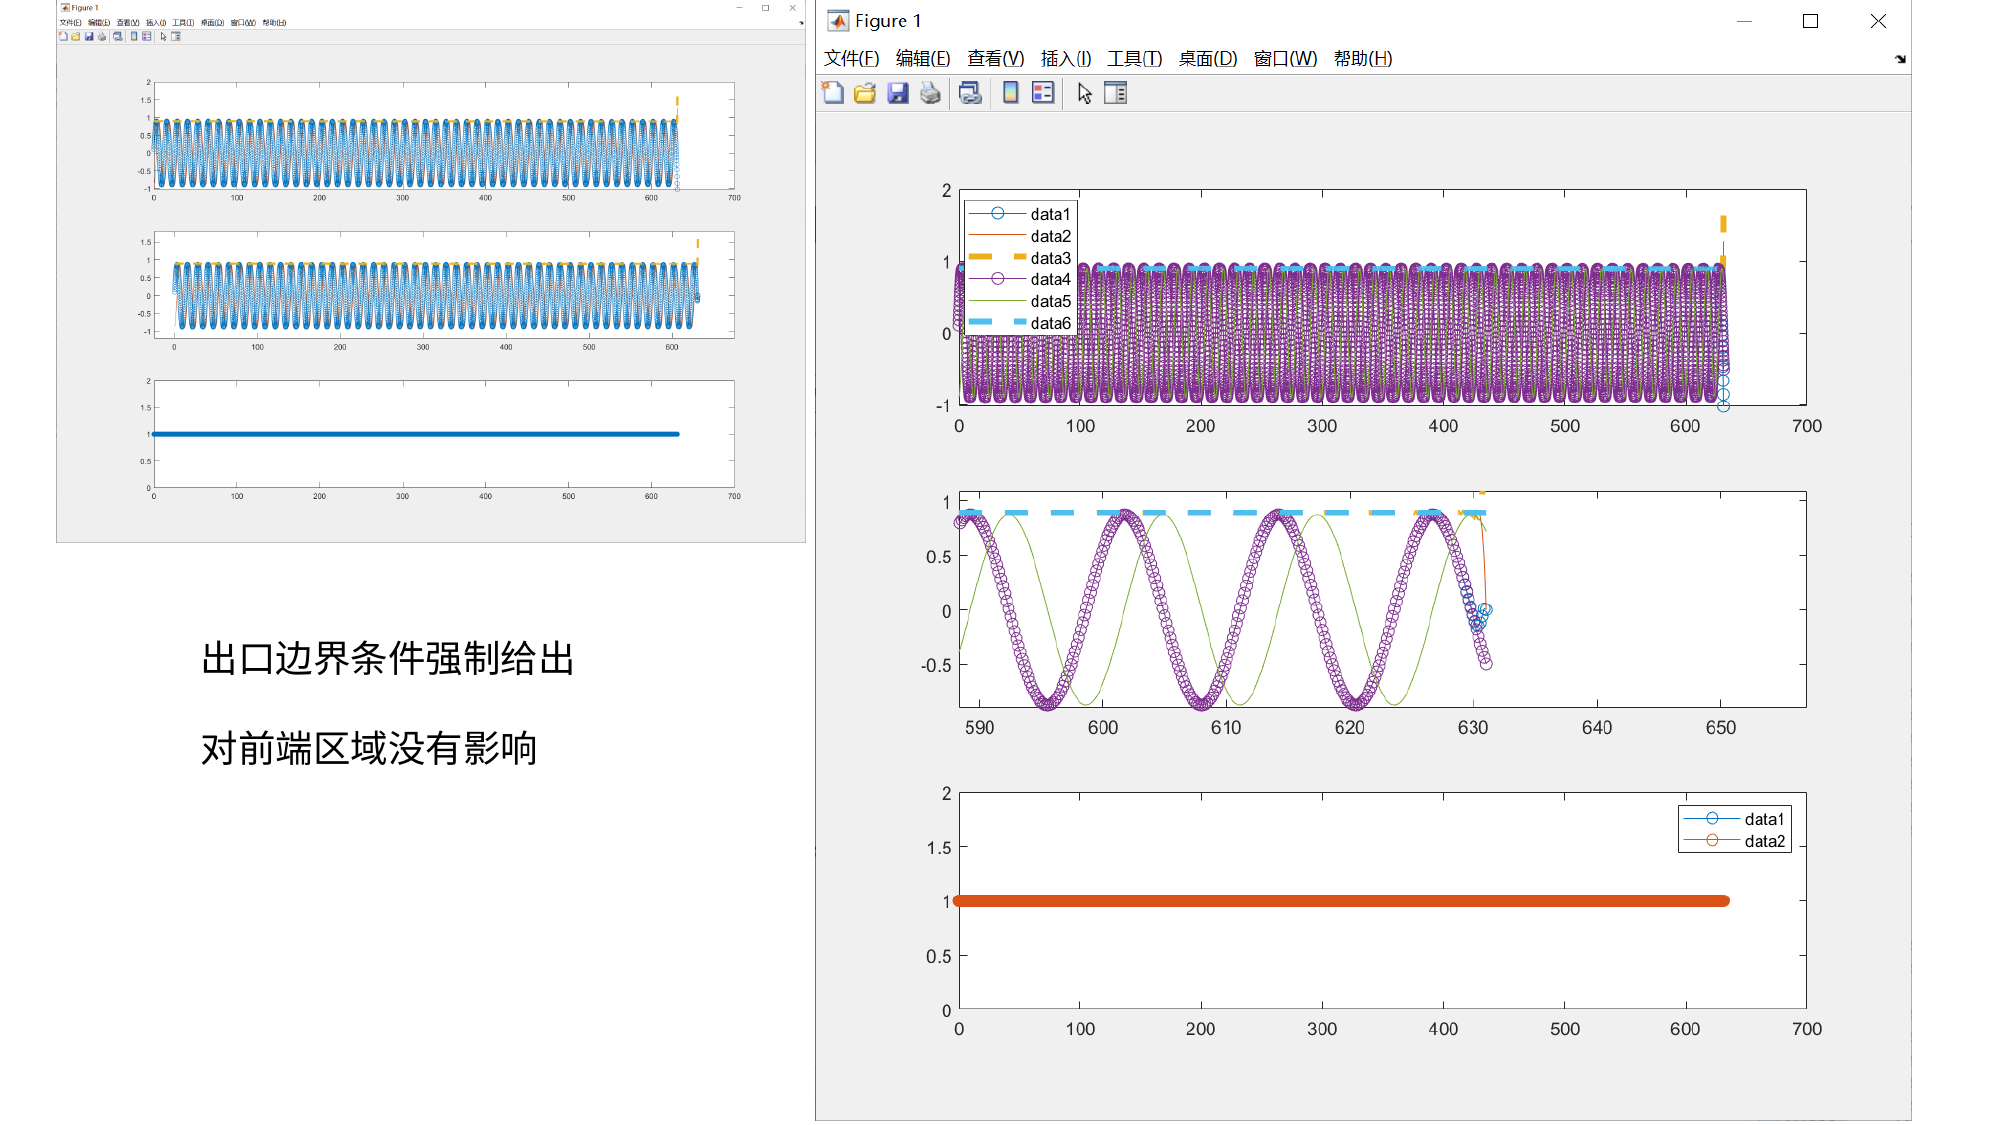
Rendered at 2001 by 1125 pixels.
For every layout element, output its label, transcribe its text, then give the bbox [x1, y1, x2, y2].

picture [815, 0, 1912, 1121]
text_box 出口边界条件强制给出 对前端区域没有影响 [186, 627, 591, 777]
picture [56, 0, 806, 543]
